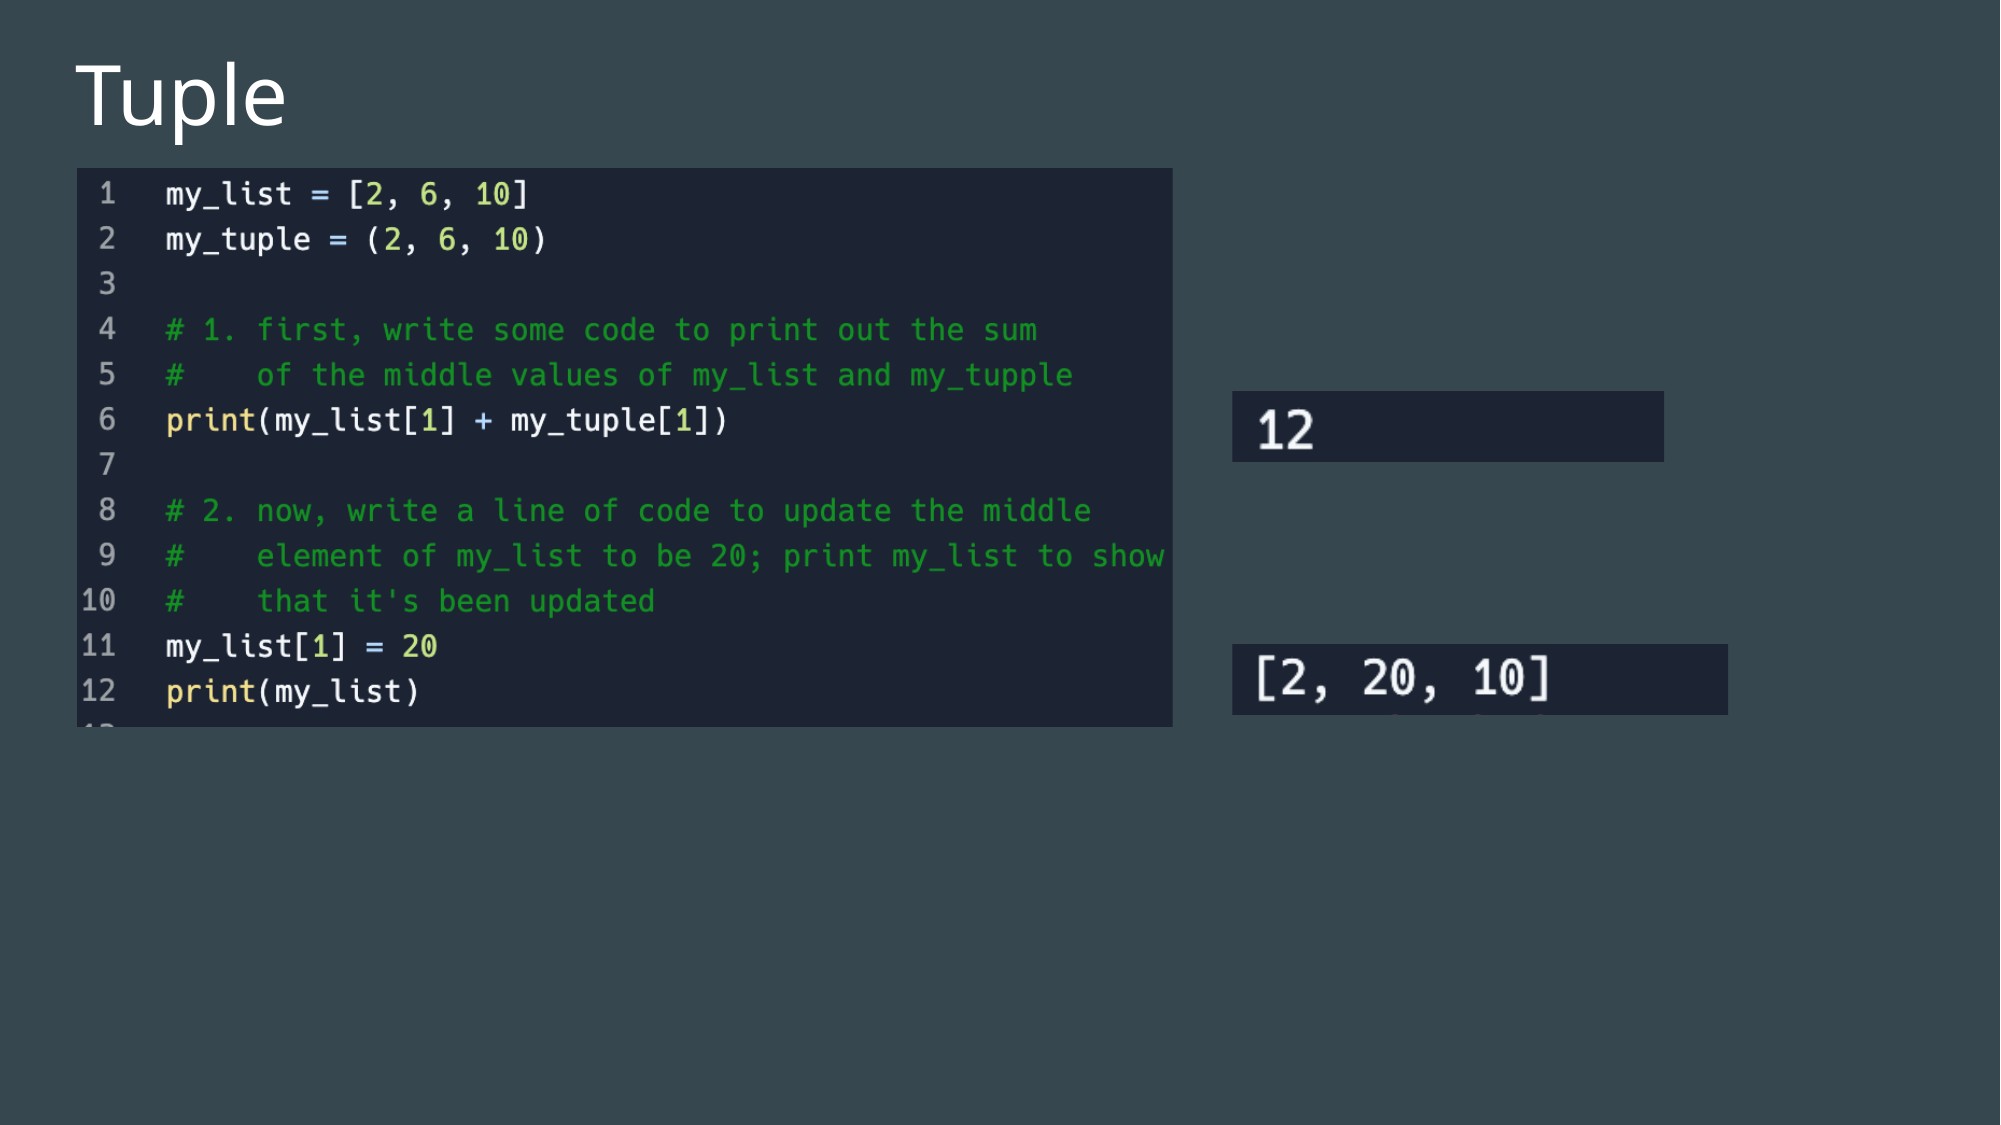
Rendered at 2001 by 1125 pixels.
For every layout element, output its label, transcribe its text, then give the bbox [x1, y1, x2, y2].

picture [76, 167, 1173, 727]
picture [1232, 391, 1665, 463]
picture [1232, 644, 1729, 715]
title Tuple [55, 22, 1920, 148]
